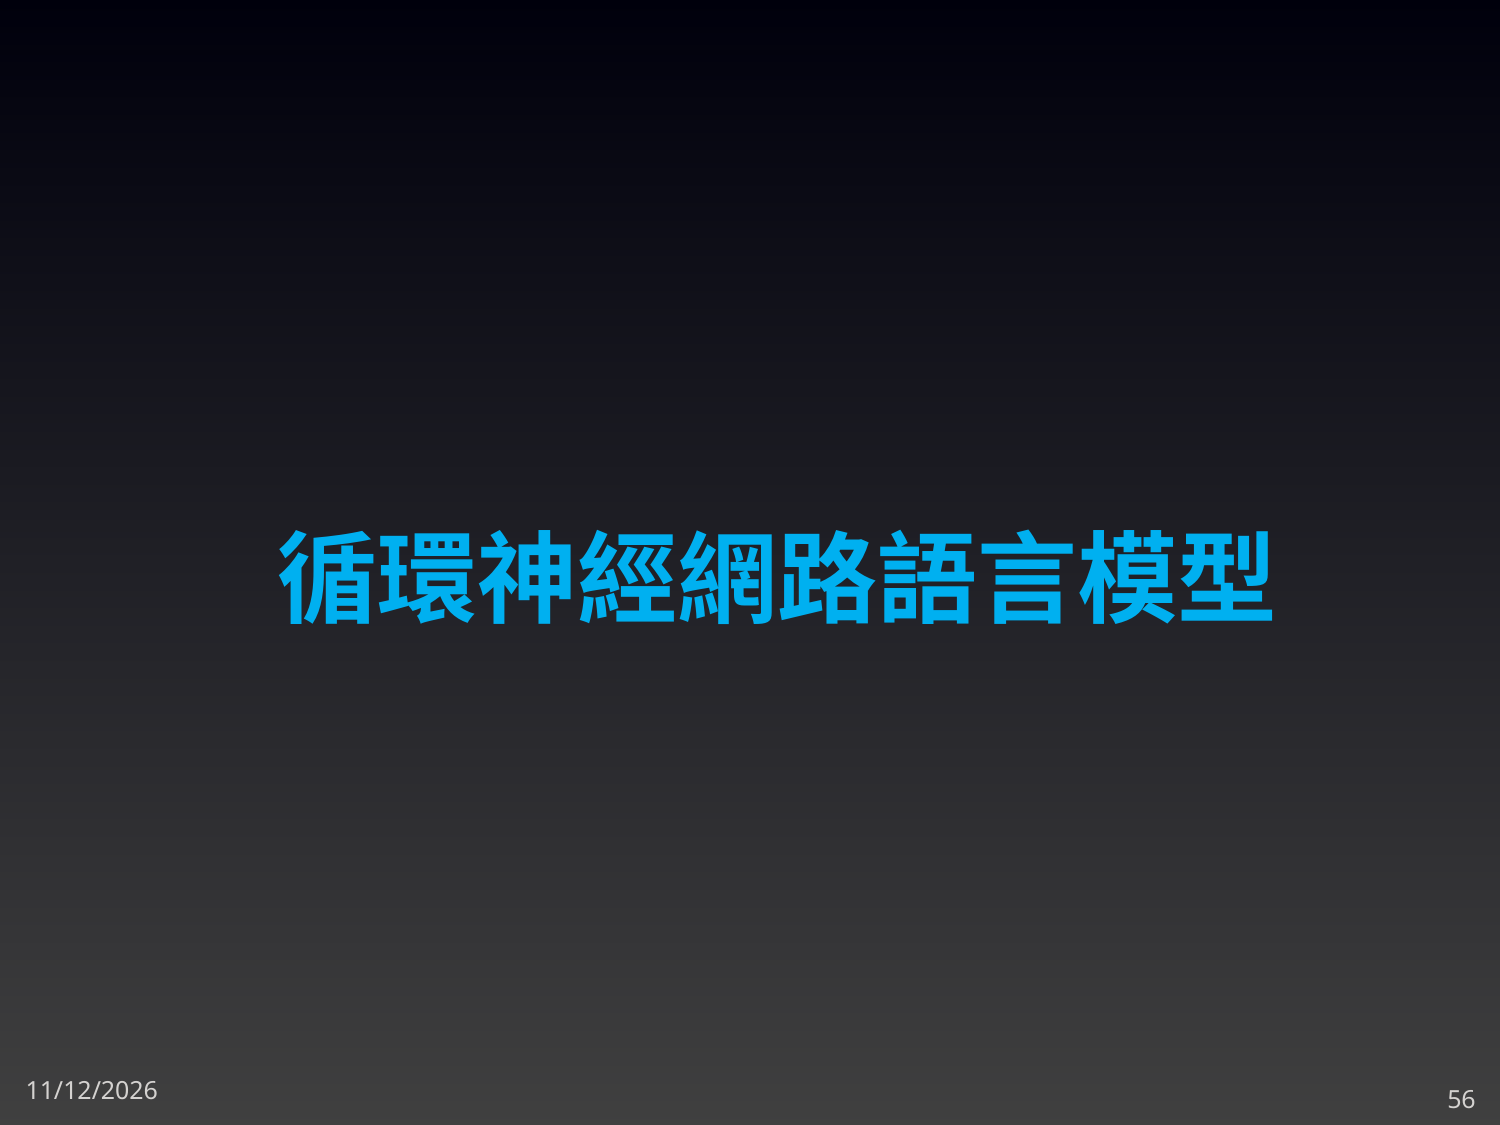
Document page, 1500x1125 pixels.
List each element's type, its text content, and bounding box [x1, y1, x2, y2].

list 循環神經網路語言模型 [262, 487, 1325, 650]
slide_number 56 [1340, 1075, 1491, 1117]
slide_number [10, 1075, 411, 1117]
